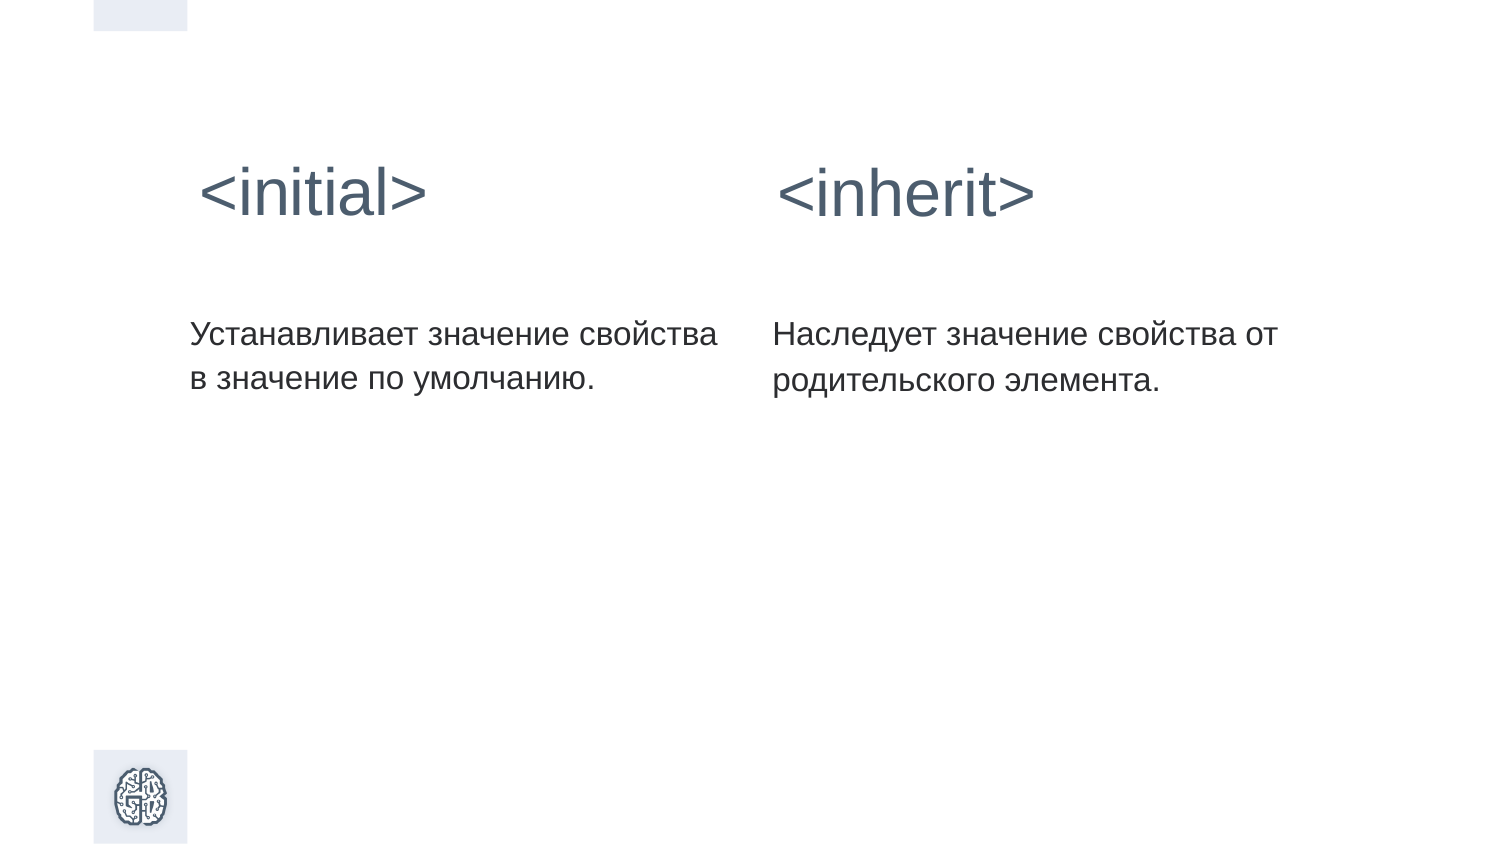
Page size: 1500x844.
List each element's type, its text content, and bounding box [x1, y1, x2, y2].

picture [106, 760, 175, 834]
text_box <inherit> [762, 95, 1311, 284]
text_box Наследует значение свойства от родительского элемента. [767, 301, 1311, 748]
text_box <initial> [184, 94, 747, 282]
list Устанавливает значение свойства в значение по умолчанию. [185, 303, 728, 750]
